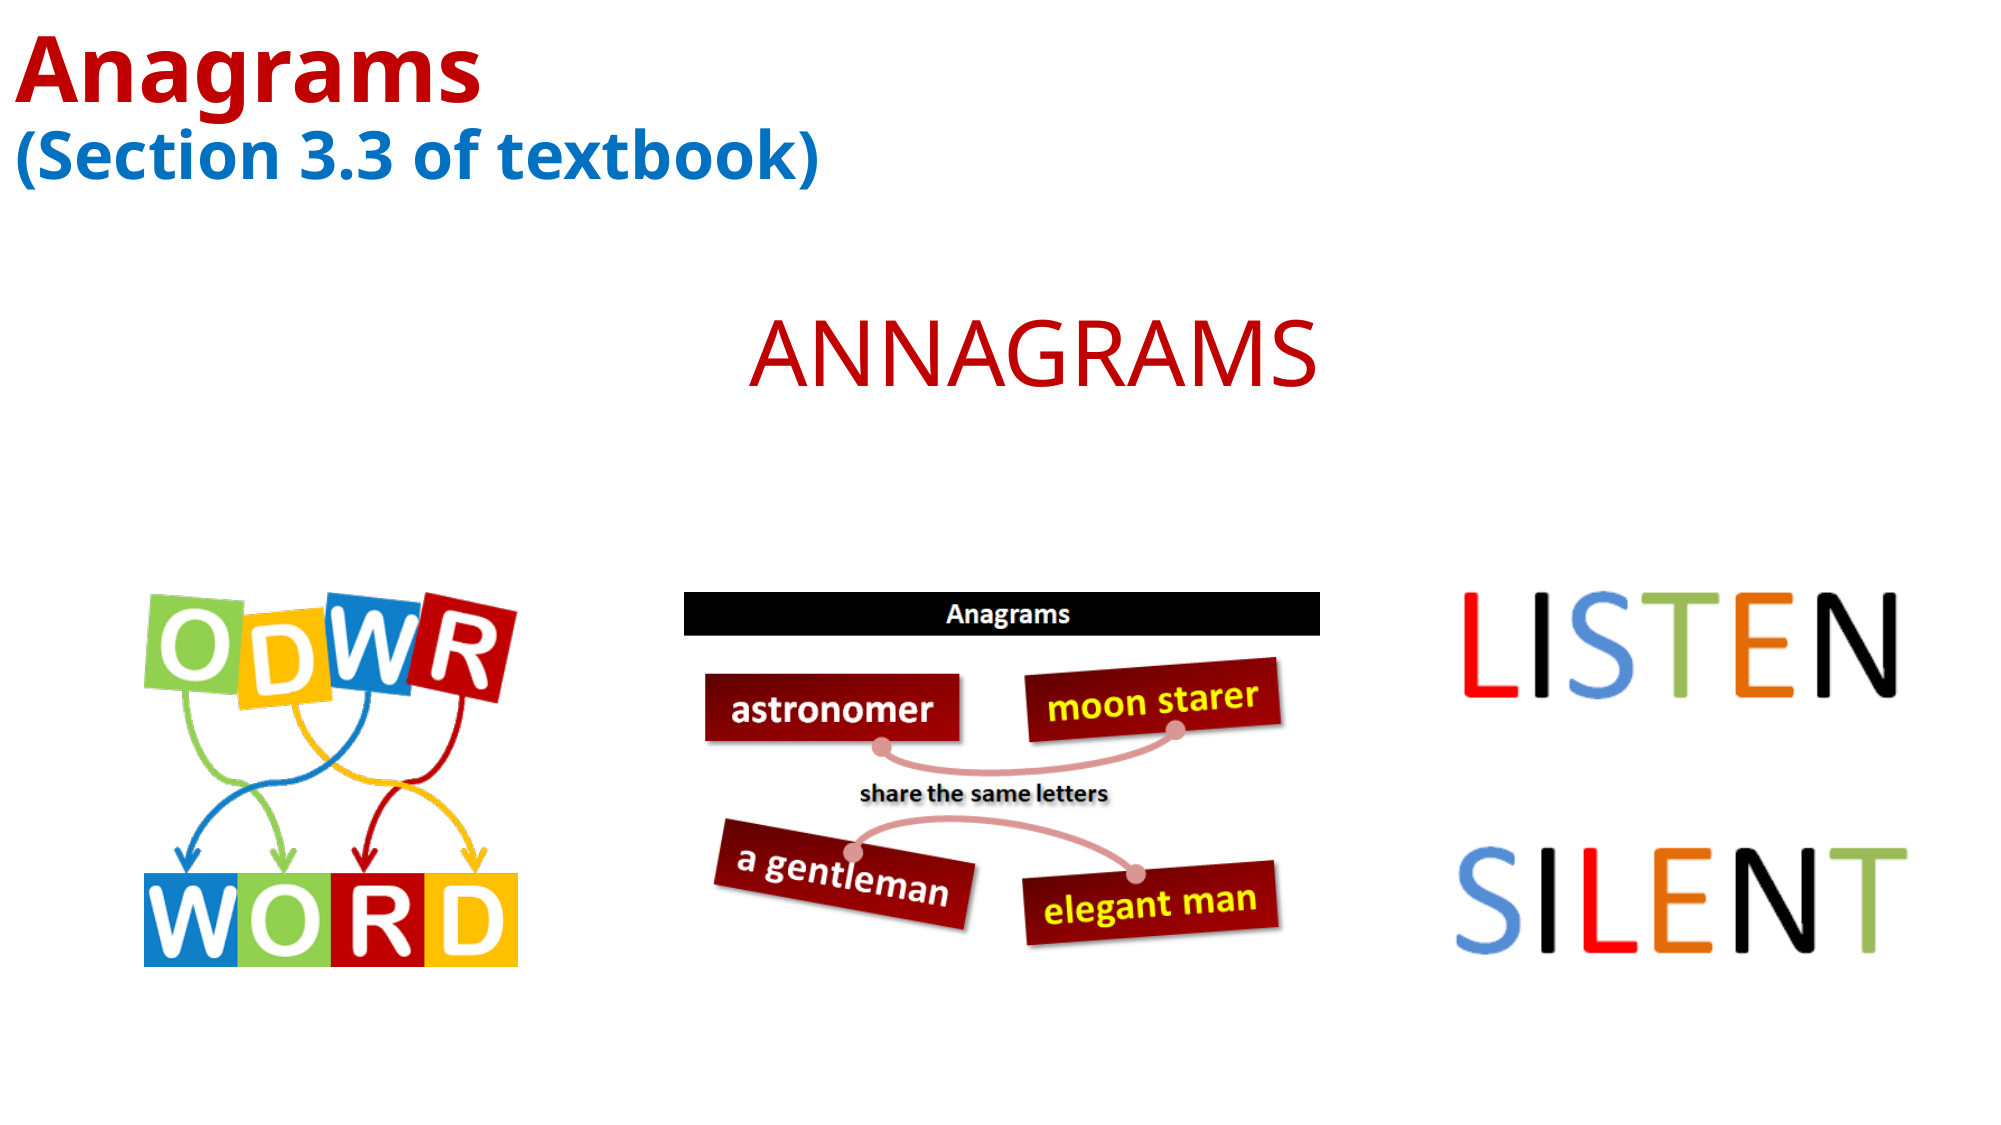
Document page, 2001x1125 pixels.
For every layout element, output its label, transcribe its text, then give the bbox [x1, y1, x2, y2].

picture [144, 592, 518, 967]
picture [684, 592, 1320, 972]
list ANNAGRAMS [69, 299, 2000, 1100]
picture [1410, 560, 1946, 1005]
title Anagrams (Section 3.3 of textbook) [0, 0, 1725, 218]
